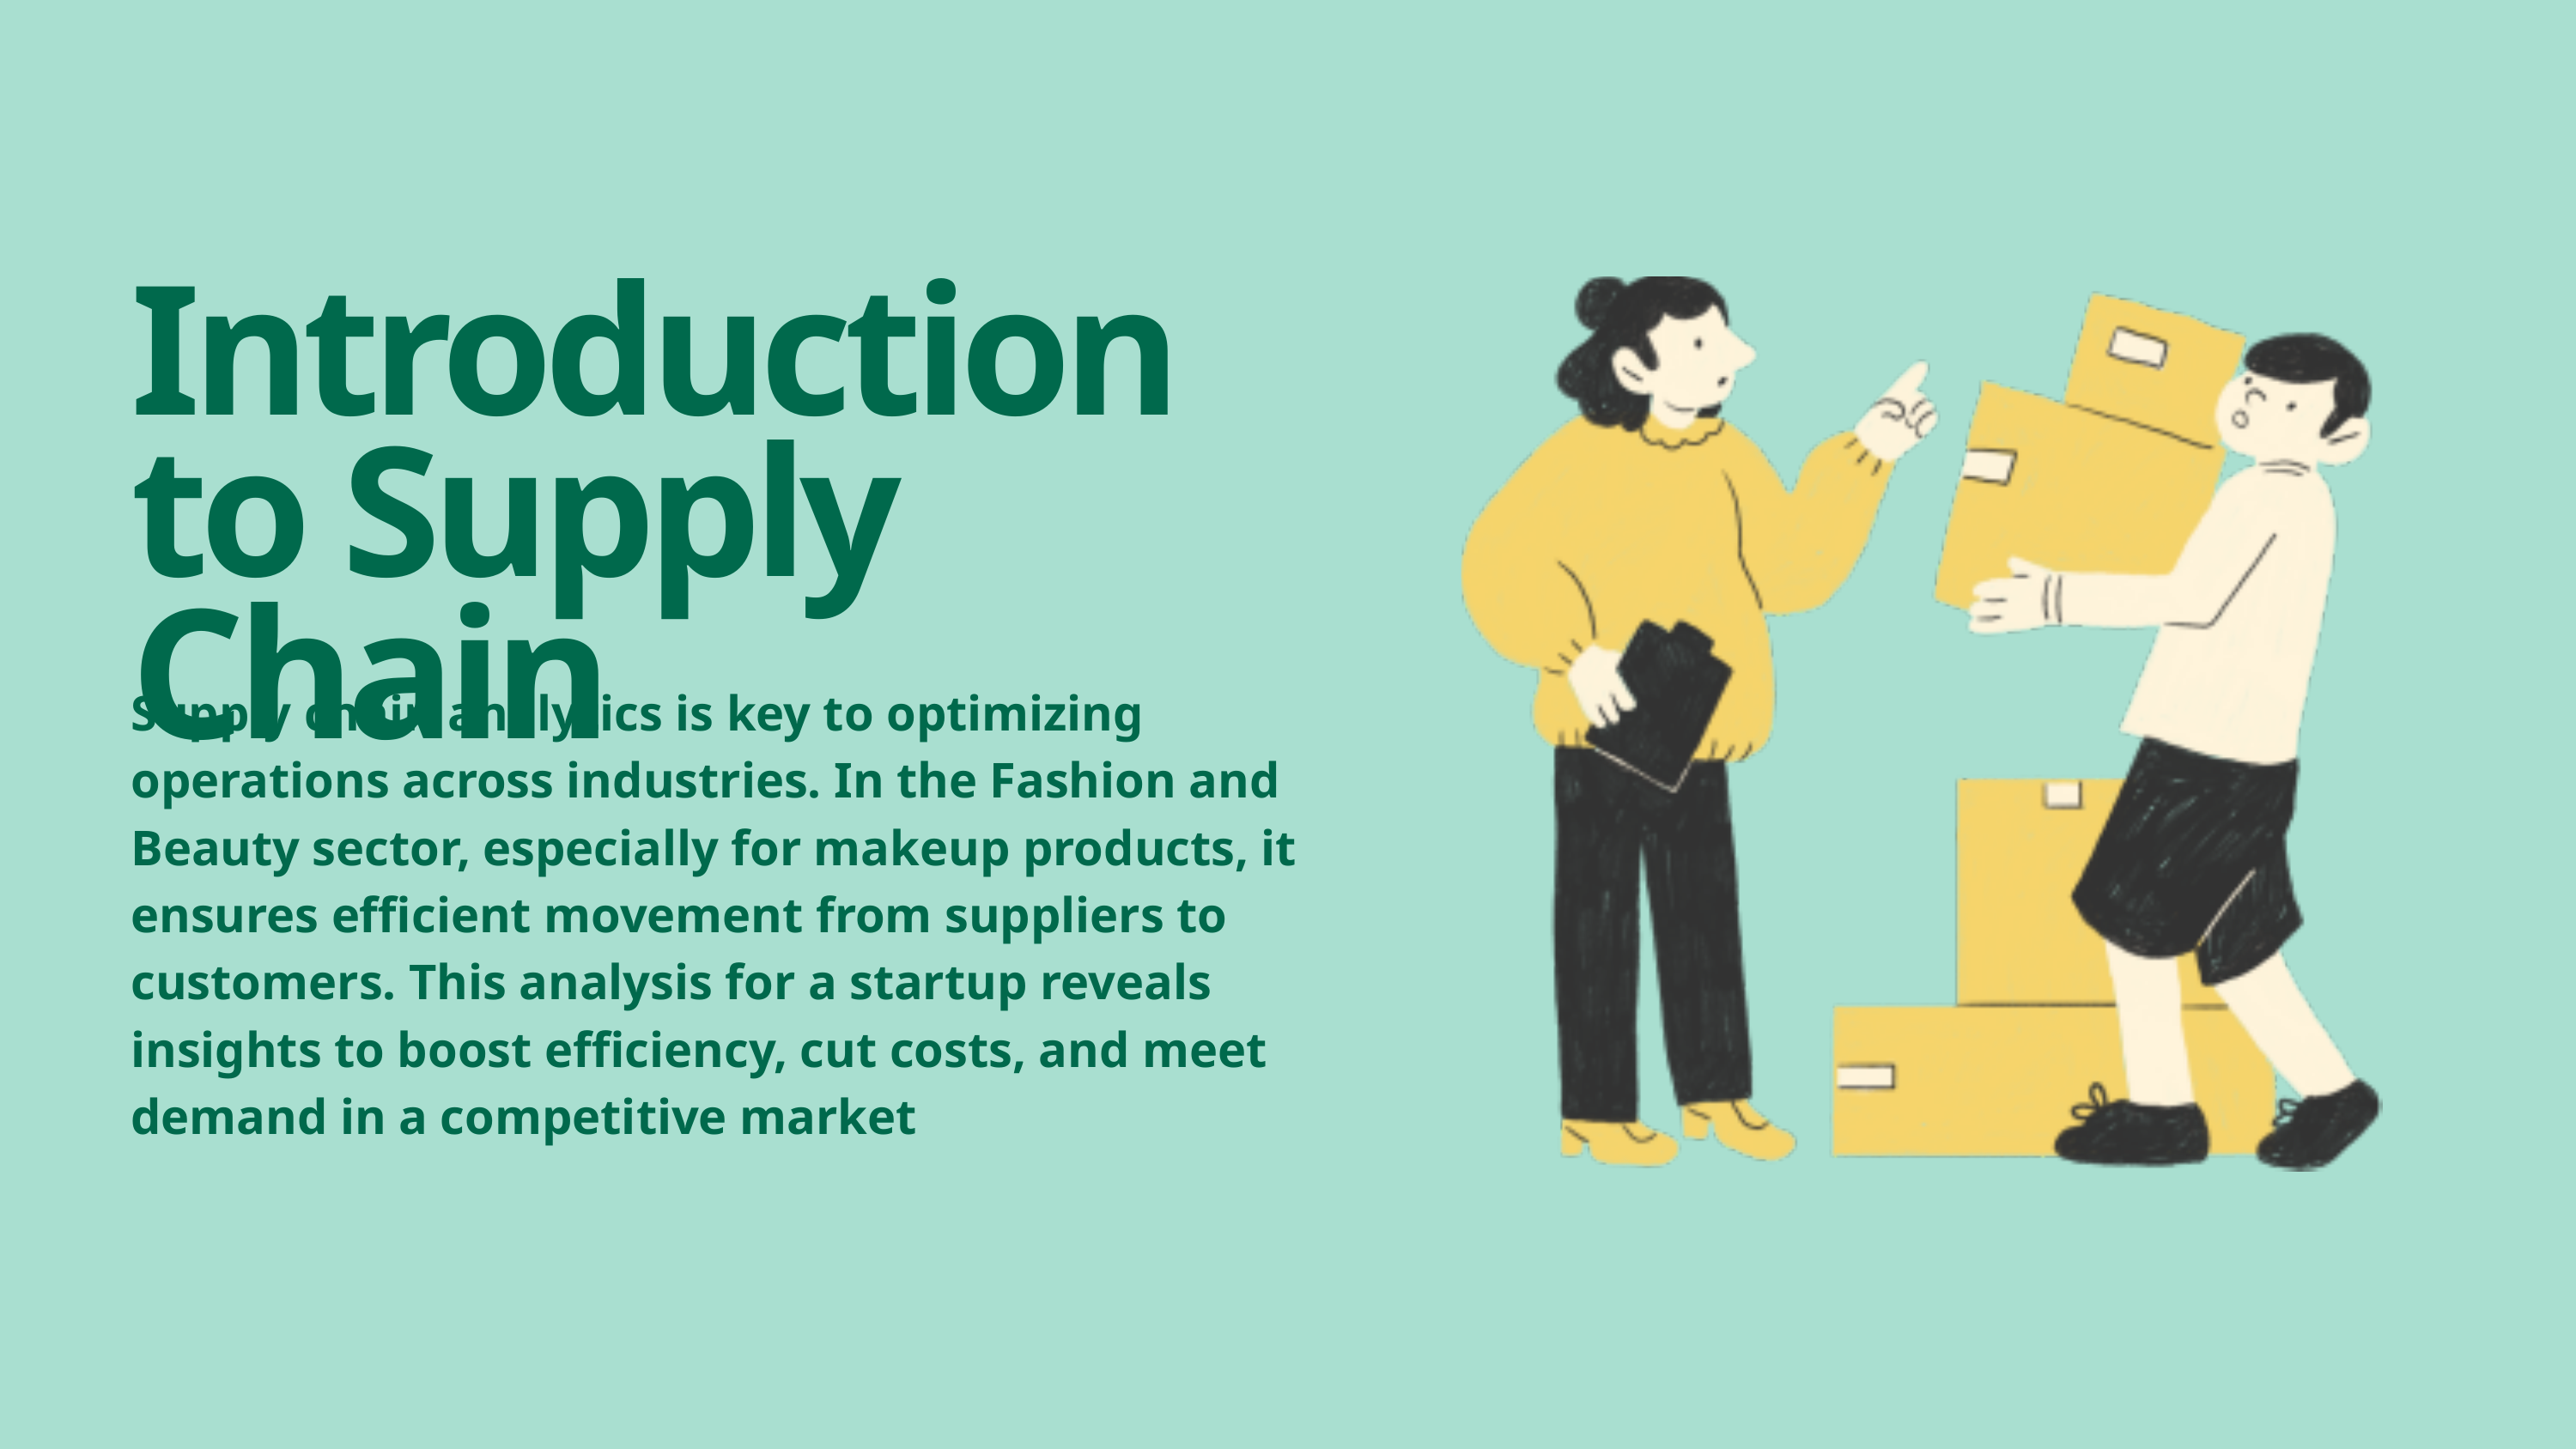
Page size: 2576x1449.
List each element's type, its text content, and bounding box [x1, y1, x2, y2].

text_box Supply chain analytics is key to optimizing operations across industries. In the Fashion and Beauty sector, especially for makeup products, it ensures efficient movement from suppliers to customers. This analysis for a startup reveals insights to boost efficiency, cut costs, and meet demand in a competitive market [131, 673, 1304, 1144]
text_box [1461, 276, 2383, 1172]
text_box Introduction to Supply Chain [131, 289, 1321, 774]
